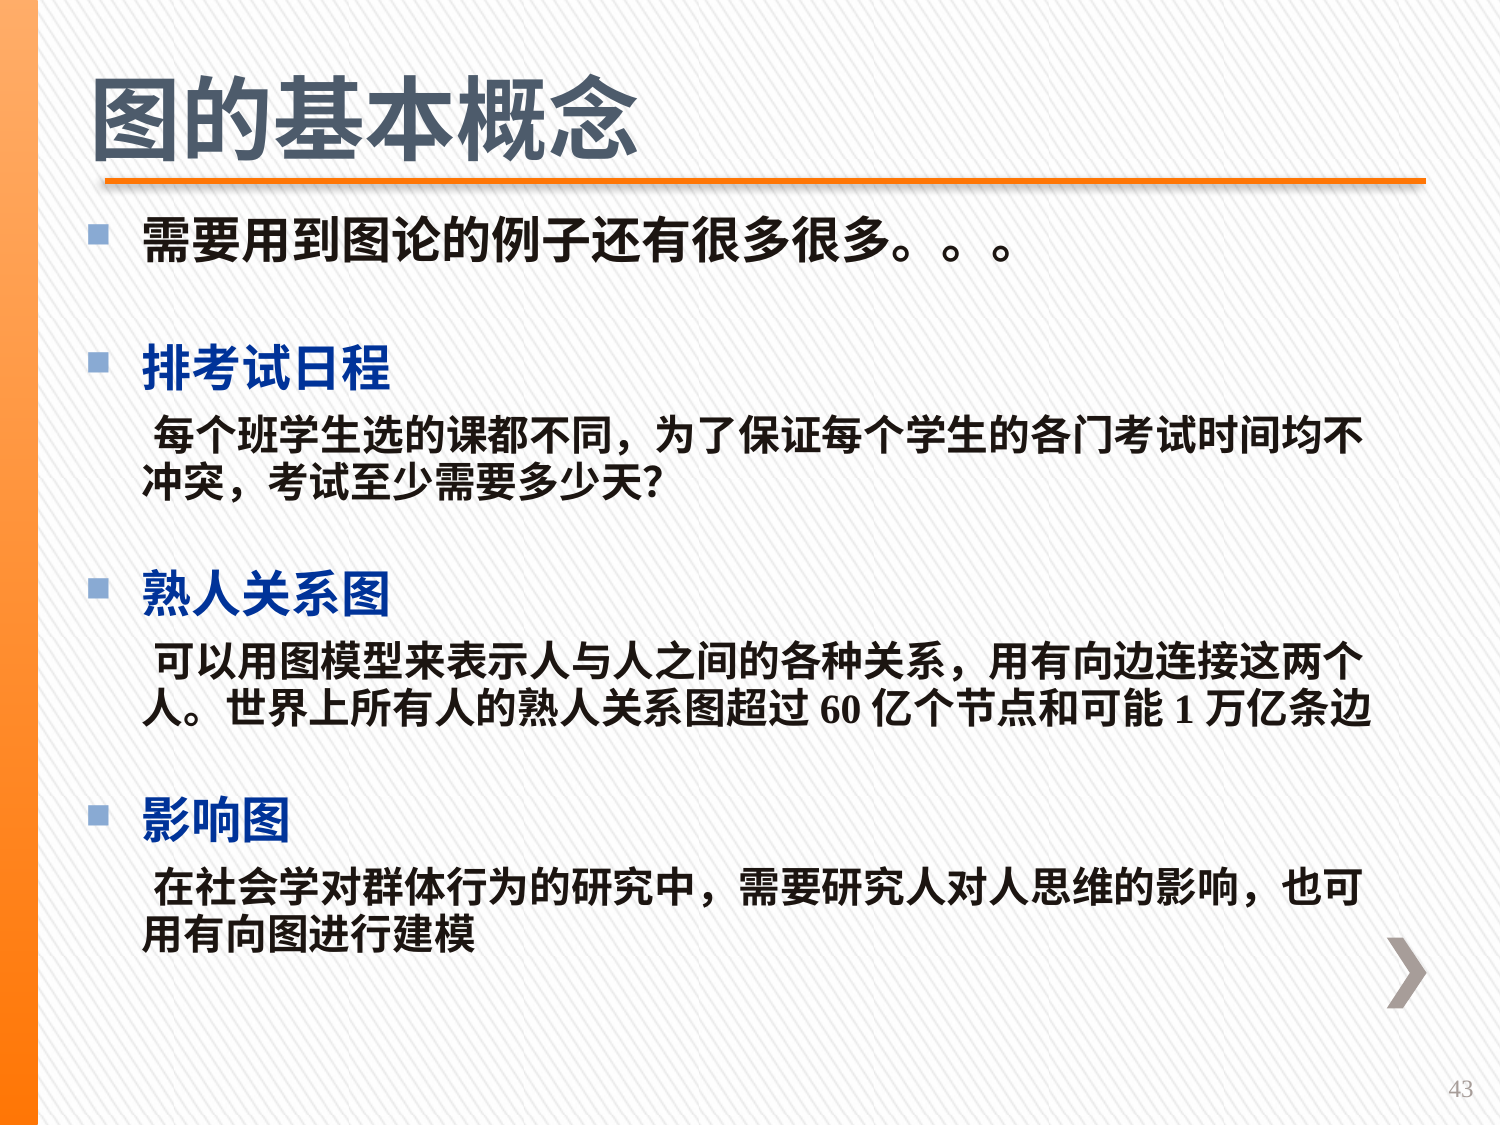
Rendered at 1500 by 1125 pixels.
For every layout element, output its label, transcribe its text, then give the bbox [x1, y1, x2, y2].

text_box 需要用到图论的例子还有很多很多。。。 排考试日程 每个班学生选的课都不同，为了保证每个学生的各门考试时间均不冲突，考试至少需要多少天？ 熟人关系图 可以用图模型来表示人与人之间的各种关系，用有向边连接这两个人。世界上所有人的熟人关系图超过60亿个节点和可能1万亿条边 影响图 在社会学对群体行为的研究中，需要研究人对人思维的影响，也可用有向图进行建模 [70, 208, 1396, 631]
slide_number 43 [1433, 1057, 1497, 1117]
text_box [0, 281, 37, 285]
text_box 图的基本概念 [74, 54, 1425, 173]
